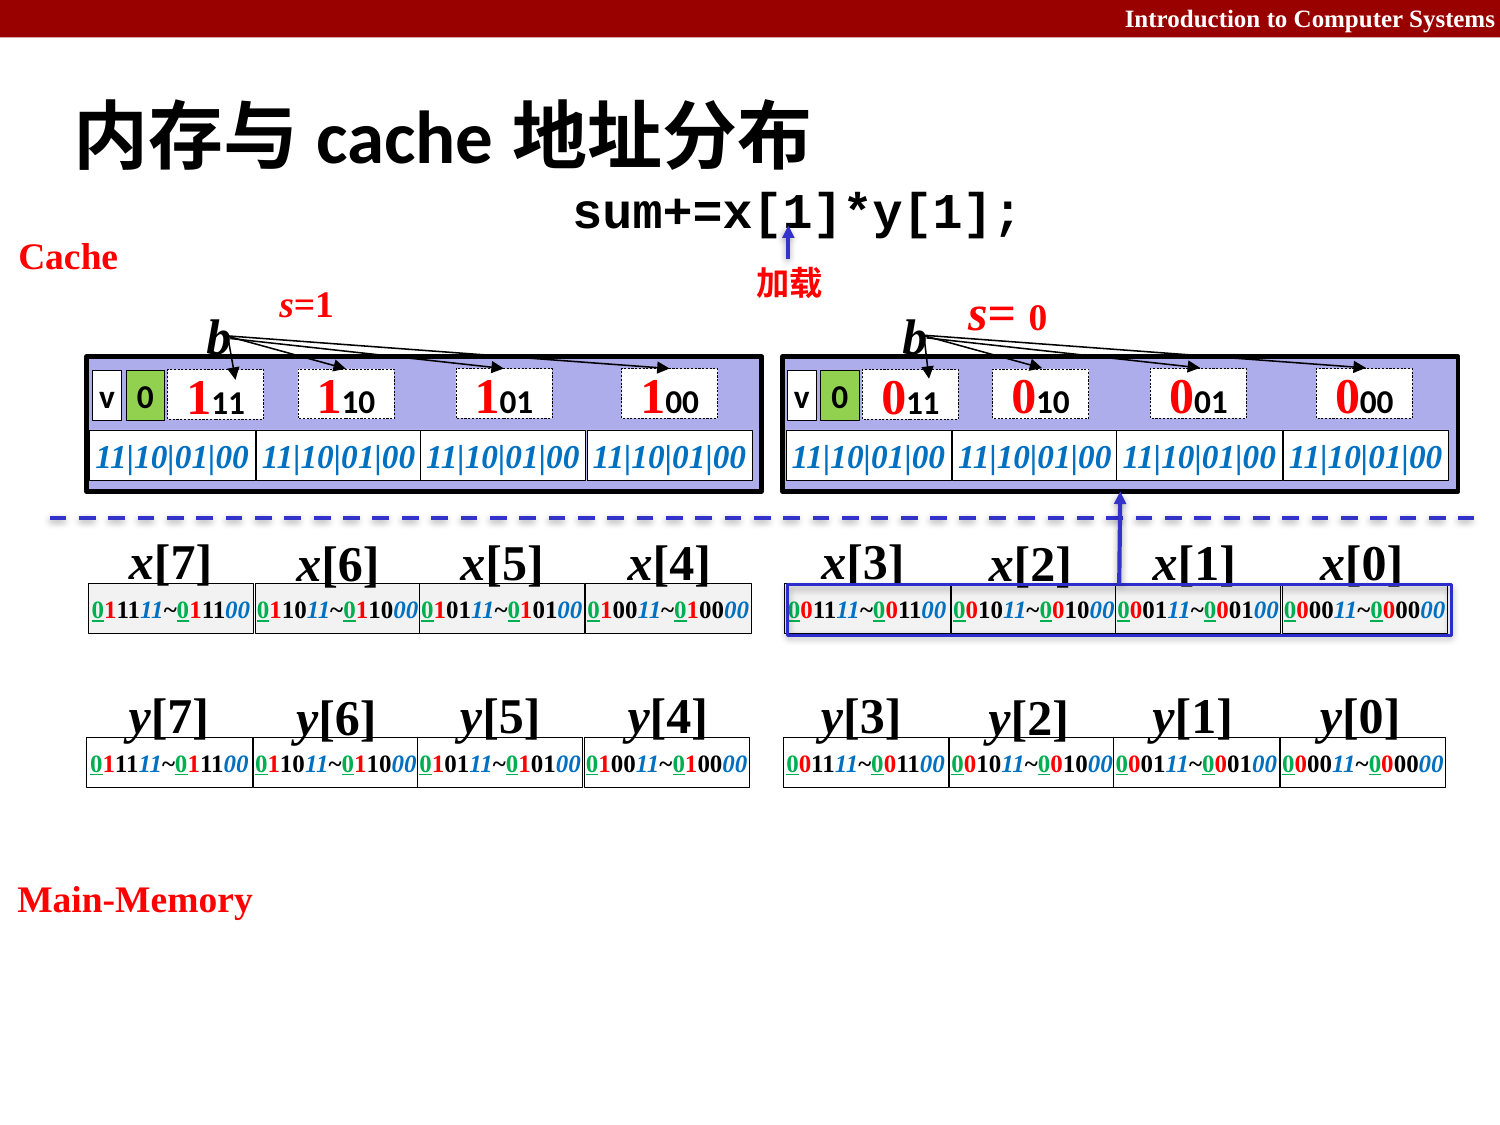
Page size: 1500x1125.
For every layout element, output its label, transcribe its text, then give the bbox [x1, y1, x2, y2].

text_box 000111~000100 [1113, 737, 1280, 788]
text_box y[2] [973, 677, 1084, 753]
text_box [225, 335, 670, 369]
text_box 11|10|01|00 [586, 429, 753, 480]
text_box s= 0 [953, 273, 1063, 333]
text_box b [887, 296, 943, 372]
text_box y[4] [612, 676, 723, 752]
text_box 010111~010100 [419, 583, 585, 634]
text_box 000011~000000 [1280, 737, 1446, 788]
text_box y[1] [1137, 676, 1248, 752]
text_box 110 [297, 378, 394, 419]
text_box Cache [3, 224, 134, 284]
text_box 010011~010000 [583, 737, 750, 788]
text_box b [191, 297, 246, 373]
text_box x[0] [1305, 526, 1419, 582]
text_box 001 [1150, 376, 1247, 419]
text_box y[3] [806, 676, 917, 751]
text_box 11|10|01|00 [952, 429, 1116, 480]
text_box 011111~011100 [86, 737, 252, 788]
text_box x[4] [612, 526, 726, 598]
text_box [86, 356, 762, 492]
title 内存与cache地址分布 [58, 71, 1305, 197]
text_box v [92, 370, 122, 421]
text_box 100 [621, 368, 718, 419]
table_cell 44 [1115, 495, 1119, 515]
text_box 011011~011000 [253, 737, 417, 788]
text_box x[6] [281, 526, 395, 599]
text_box s=1 [264, 273, 349, 333]
text_box x[7] [114, 526, 228, 598]
text_box 011 [862, 369, 959, 420]
text_box [782, 356, 1459, 492]
text_box x[2] [973, 526, 1087, 582]
text_box 0 [125, 370, 165, 421]
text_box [922, 334, 1367, 369]
text_box x[3] [806, 526, 920, 582]
text_box [786, 584, 1452, 637]
text_box 010011~010000 [585, 583, 752, 634]
text_box 000 [1316, 368, 1413, 419]
text_box x[1] [1137, 526, 1251, 582]
text_box 010 [992, 378, 1089, 419]
text_box x[5] [445, 526, 559, 598]
text_box 001011~001000 [949, 737, 1113, 788]
text_box 11|10|01|00 [420, 429, 586, 480]
text_box Main-Memory [2, 868, 268, 928]
text_box y[6] [281, 677, 392, 753]
text_box 111 [167, 369, 264, 420]
text_box 11|10|01|00 [256, 429, 420, 480]
text_box 11|10|01|00 [1283, 429, 1449, 480]
text_box 加载 [741, 255, 838, 310]
text_box 010111~010100 [417, 737, 583, 788]
text_box 001111~001100 [782, 737, 949, 788]
text_box y[0] [1305, 676, 1416, 752]
text_box sum+=x[1]*y[1]; [557, 171, 1038, 247]
text_box 11|10|01|00 [89, 429, 255, 480]
text_box 11|10|01|00 [1116, 429, 1282, 480]
text_box y[7] [113, 676, 225, 751]
text_box 011111~011100 [88, 583, 254, 634]
text_box 0 [820, 370, 860, 421]
text_box 11|10|01|00 [785, 429, 952, 480]
text_box y[5] [445, 676, 556, 752]
text_box v [787, 370, 817, 421]
text_box 101 [455, 377, 552, 419]
text_box 011011~011000 [254, 583, 419, 634]
